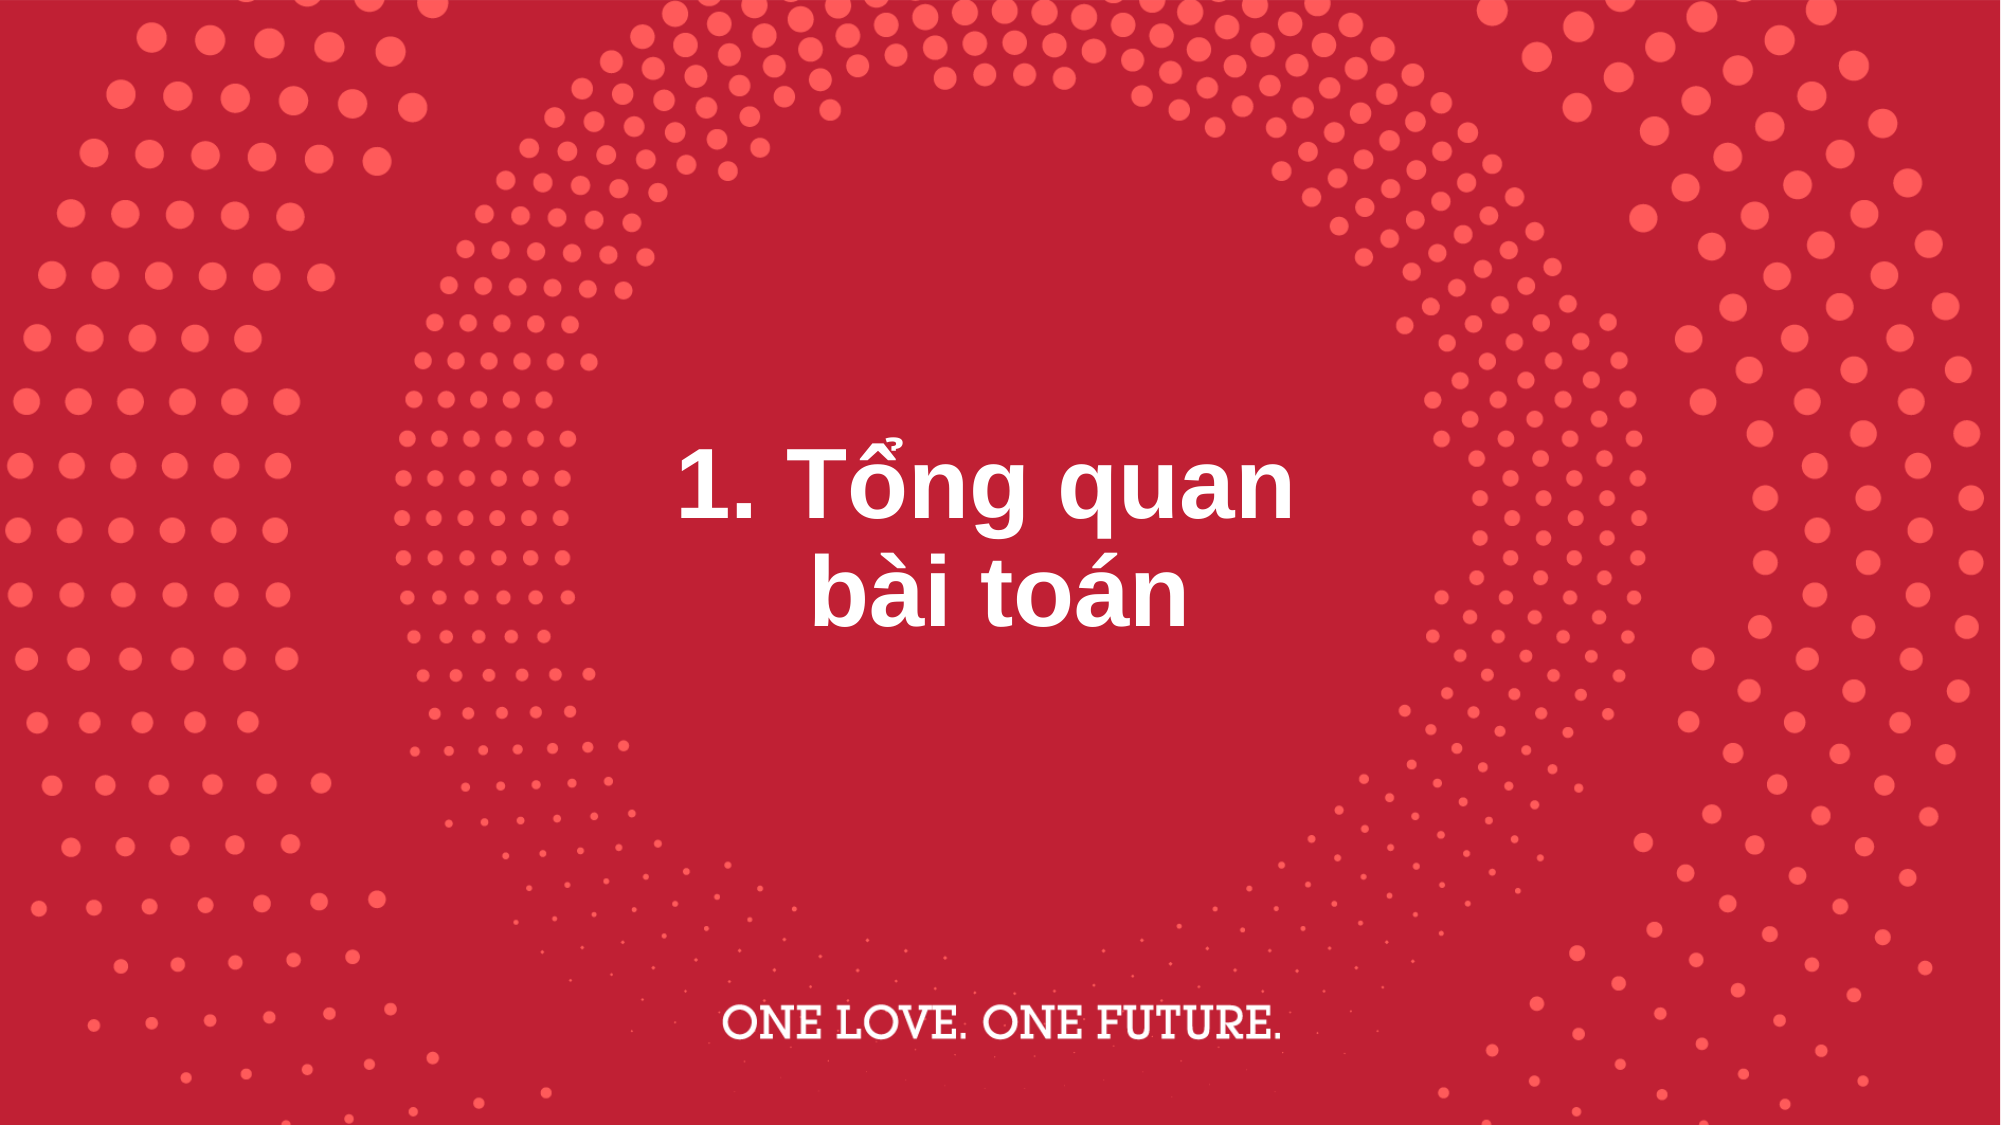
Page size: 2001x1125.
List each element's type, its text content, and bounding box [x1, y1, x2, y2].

title 1. Tổng quan bài toán [512, 414, 1488, 667]
picture [0, 0, 2001, 1125]
